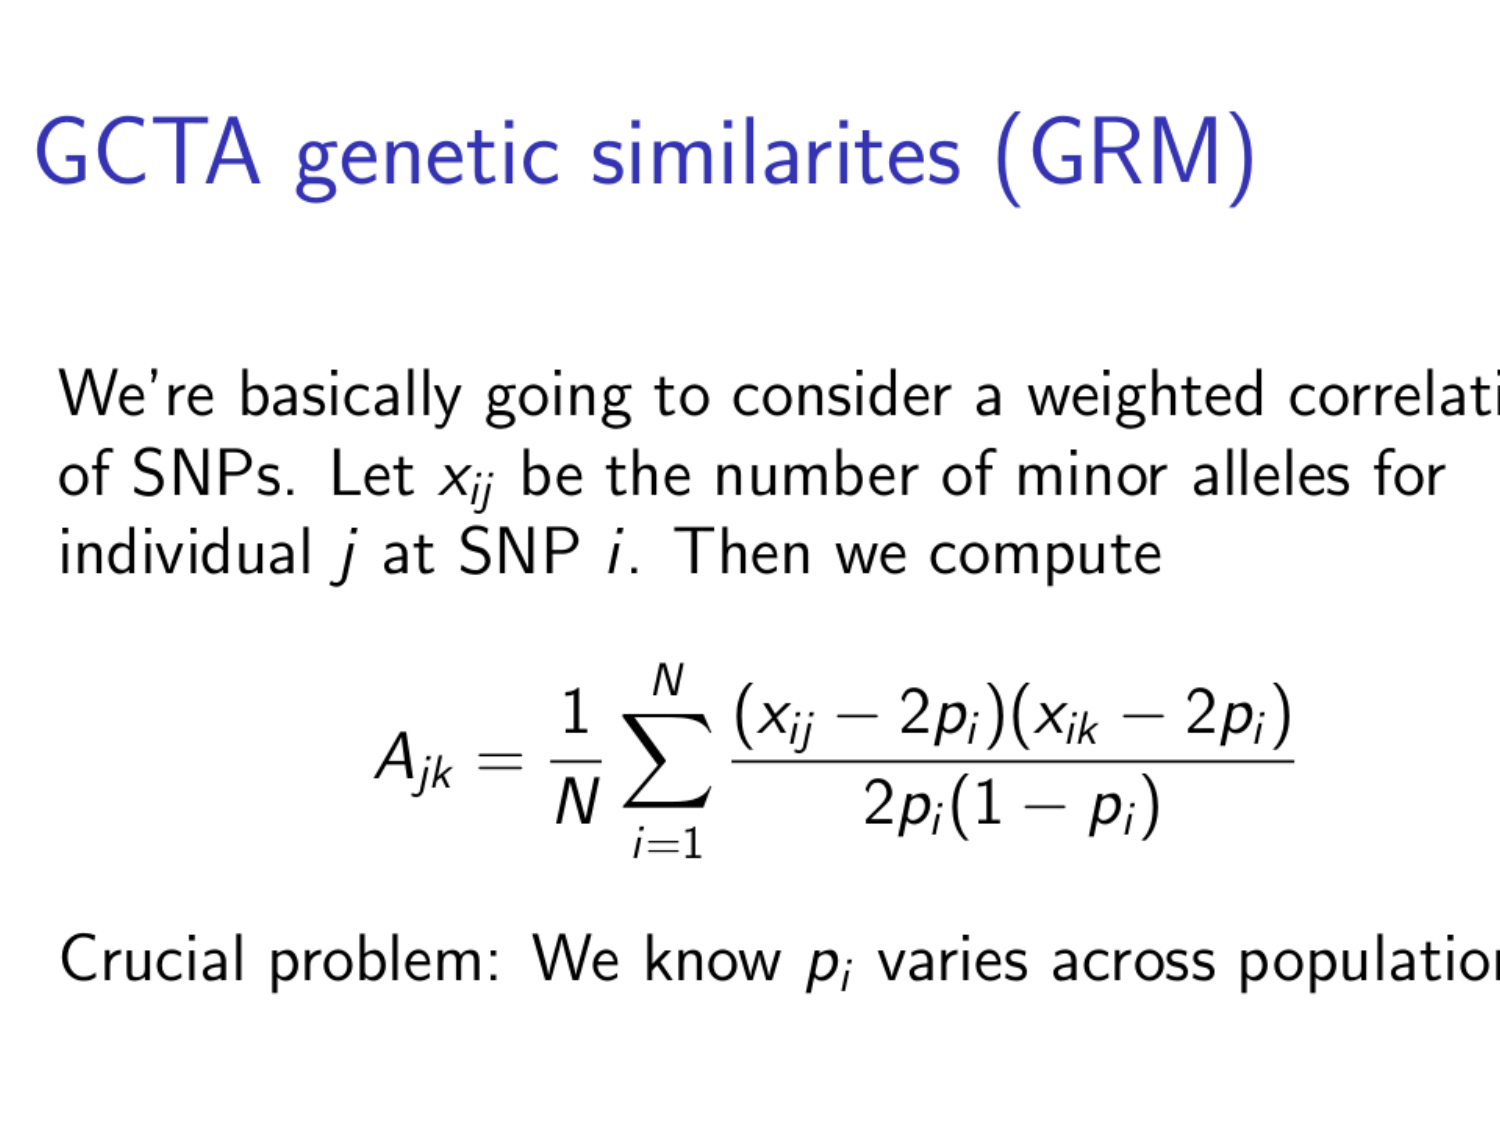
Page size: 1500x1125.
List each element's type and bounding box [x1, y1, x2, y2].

picture [0, 71, 1500, 1054]
